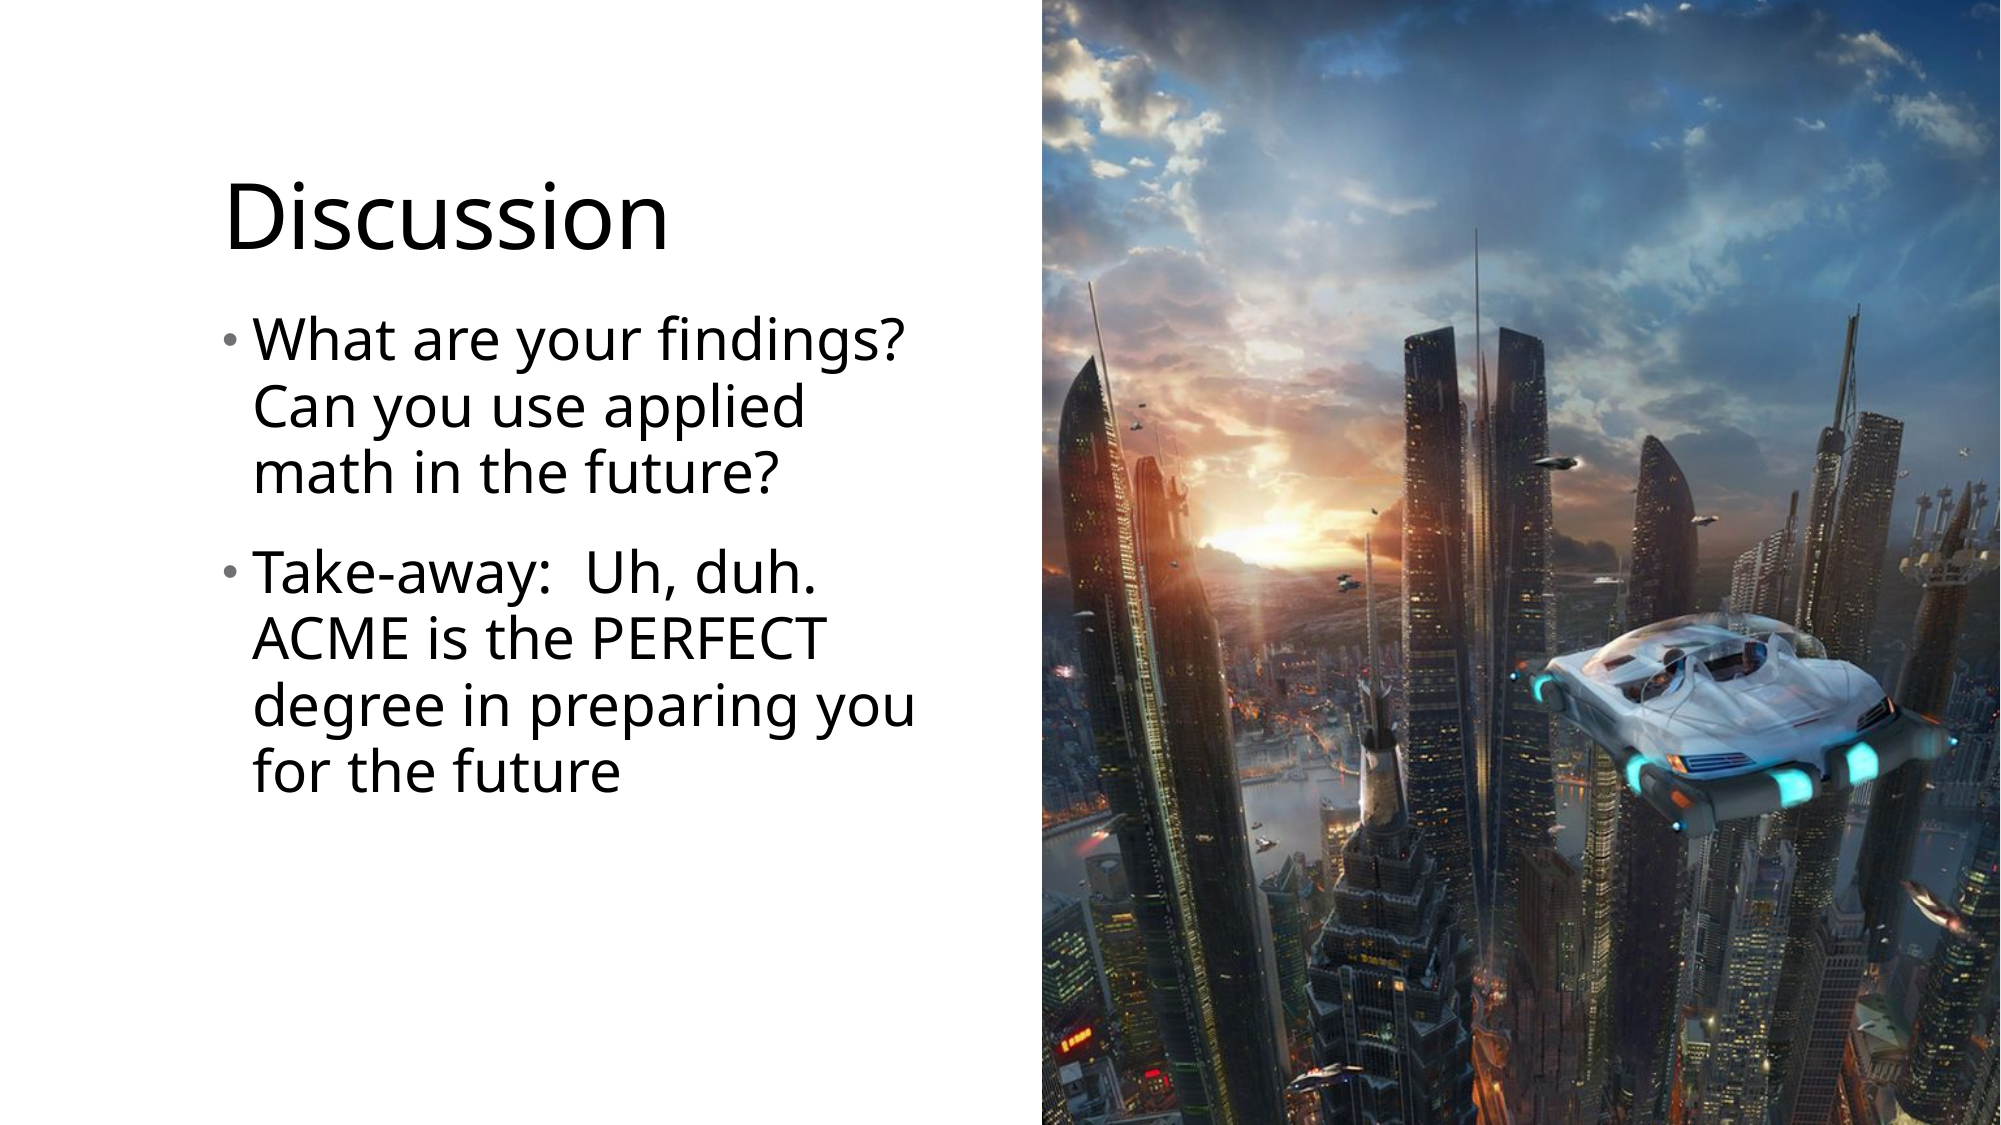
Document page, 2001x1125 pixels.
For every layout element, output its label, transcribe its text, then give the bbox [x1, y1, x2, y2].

list What are your findings? Can you use applied math in the future? Take-away: Uh, duh. ACME is the PERFECT degree in preparing you for the future [206, 299, 979, 1014]
picture [1042, 0, 2000, 1125]
title Discussion [206, 60, 1035, 278]
